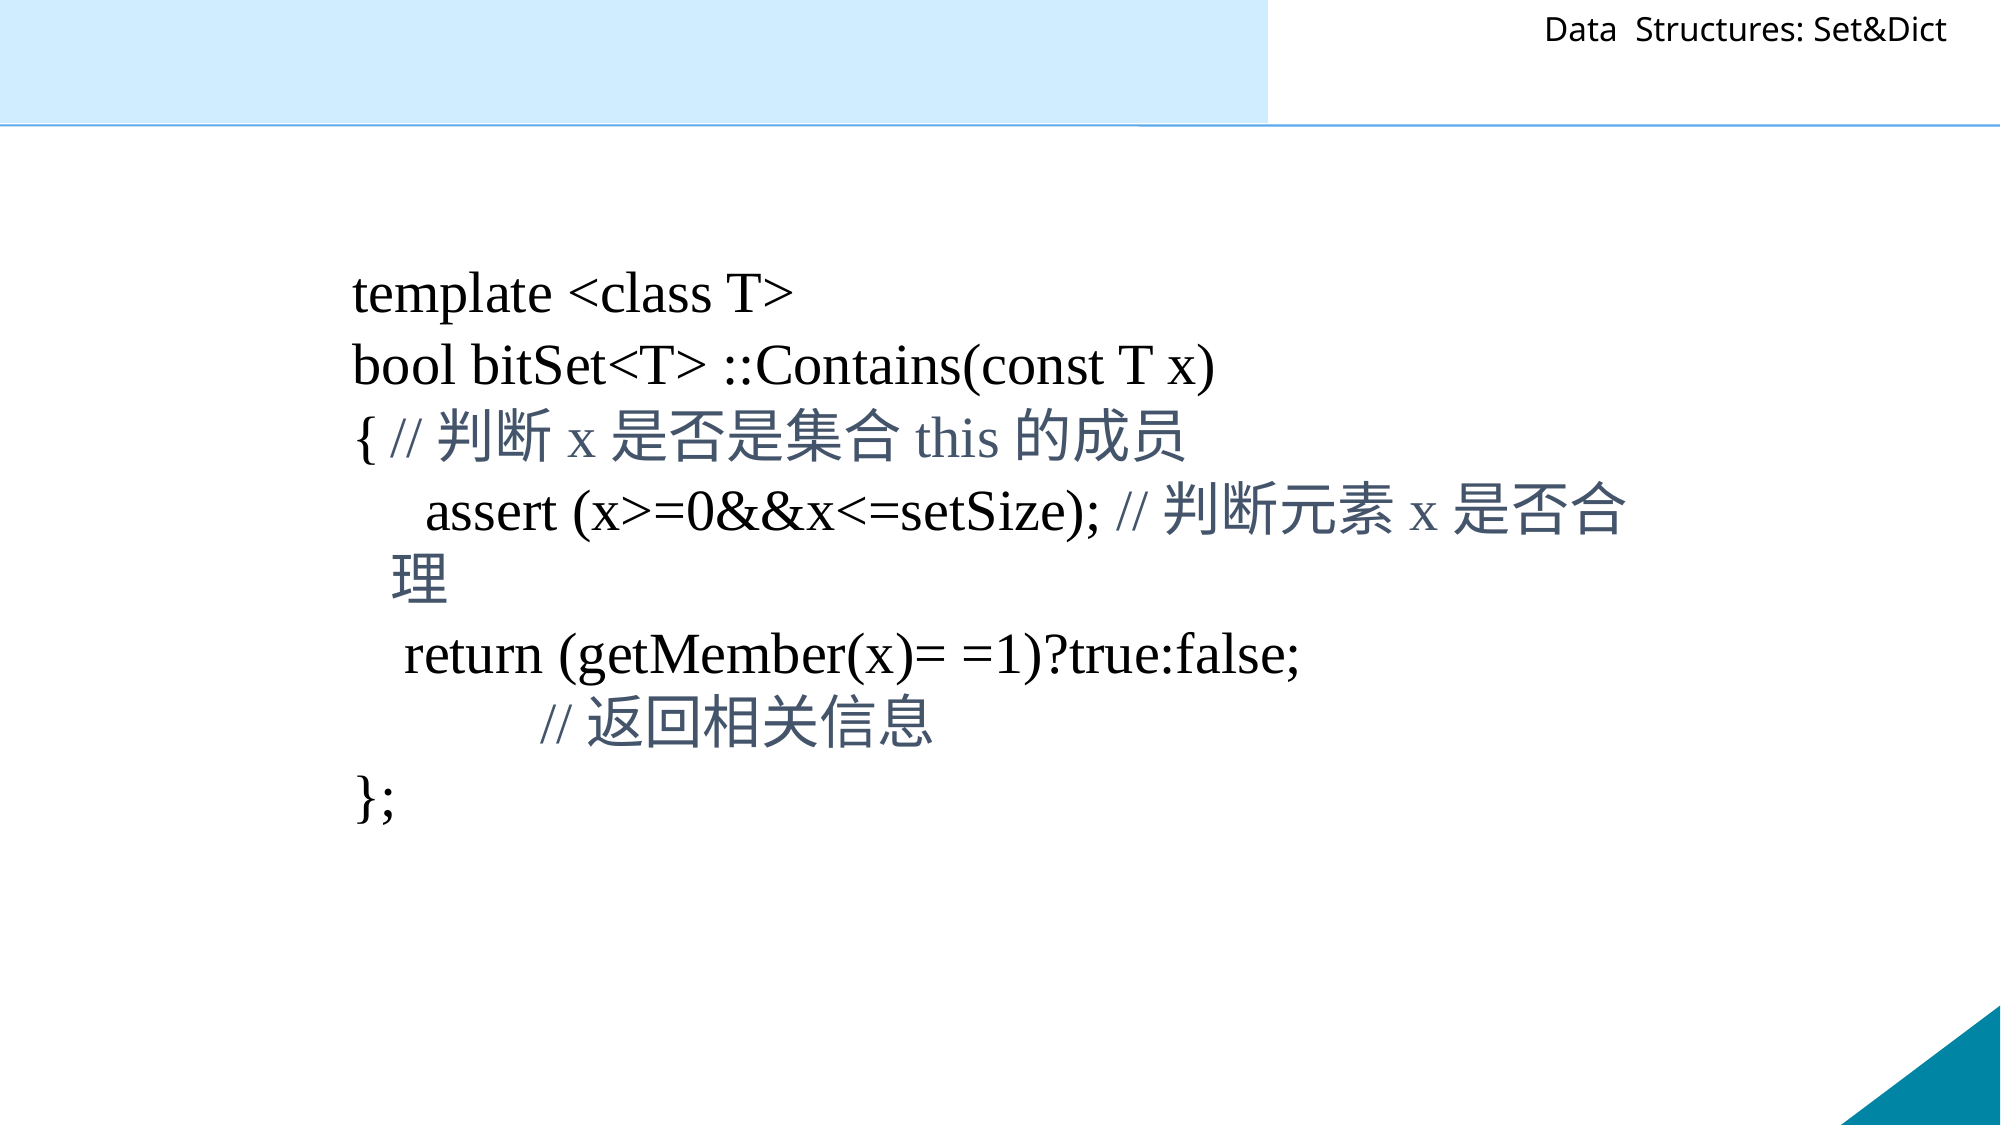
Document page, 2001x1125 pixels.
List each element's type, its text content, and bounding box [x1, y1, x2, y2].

list template <class T> bool bitSet<T> ::Contains(const T x) { //判断x是否是集合this的成员 assert (x>=0&&x<=setSize); //判断元素x是否合理 return (getMember(x)= =1)?true:false; //返回相关信息 }; [337, 246, 1688, 1125]
